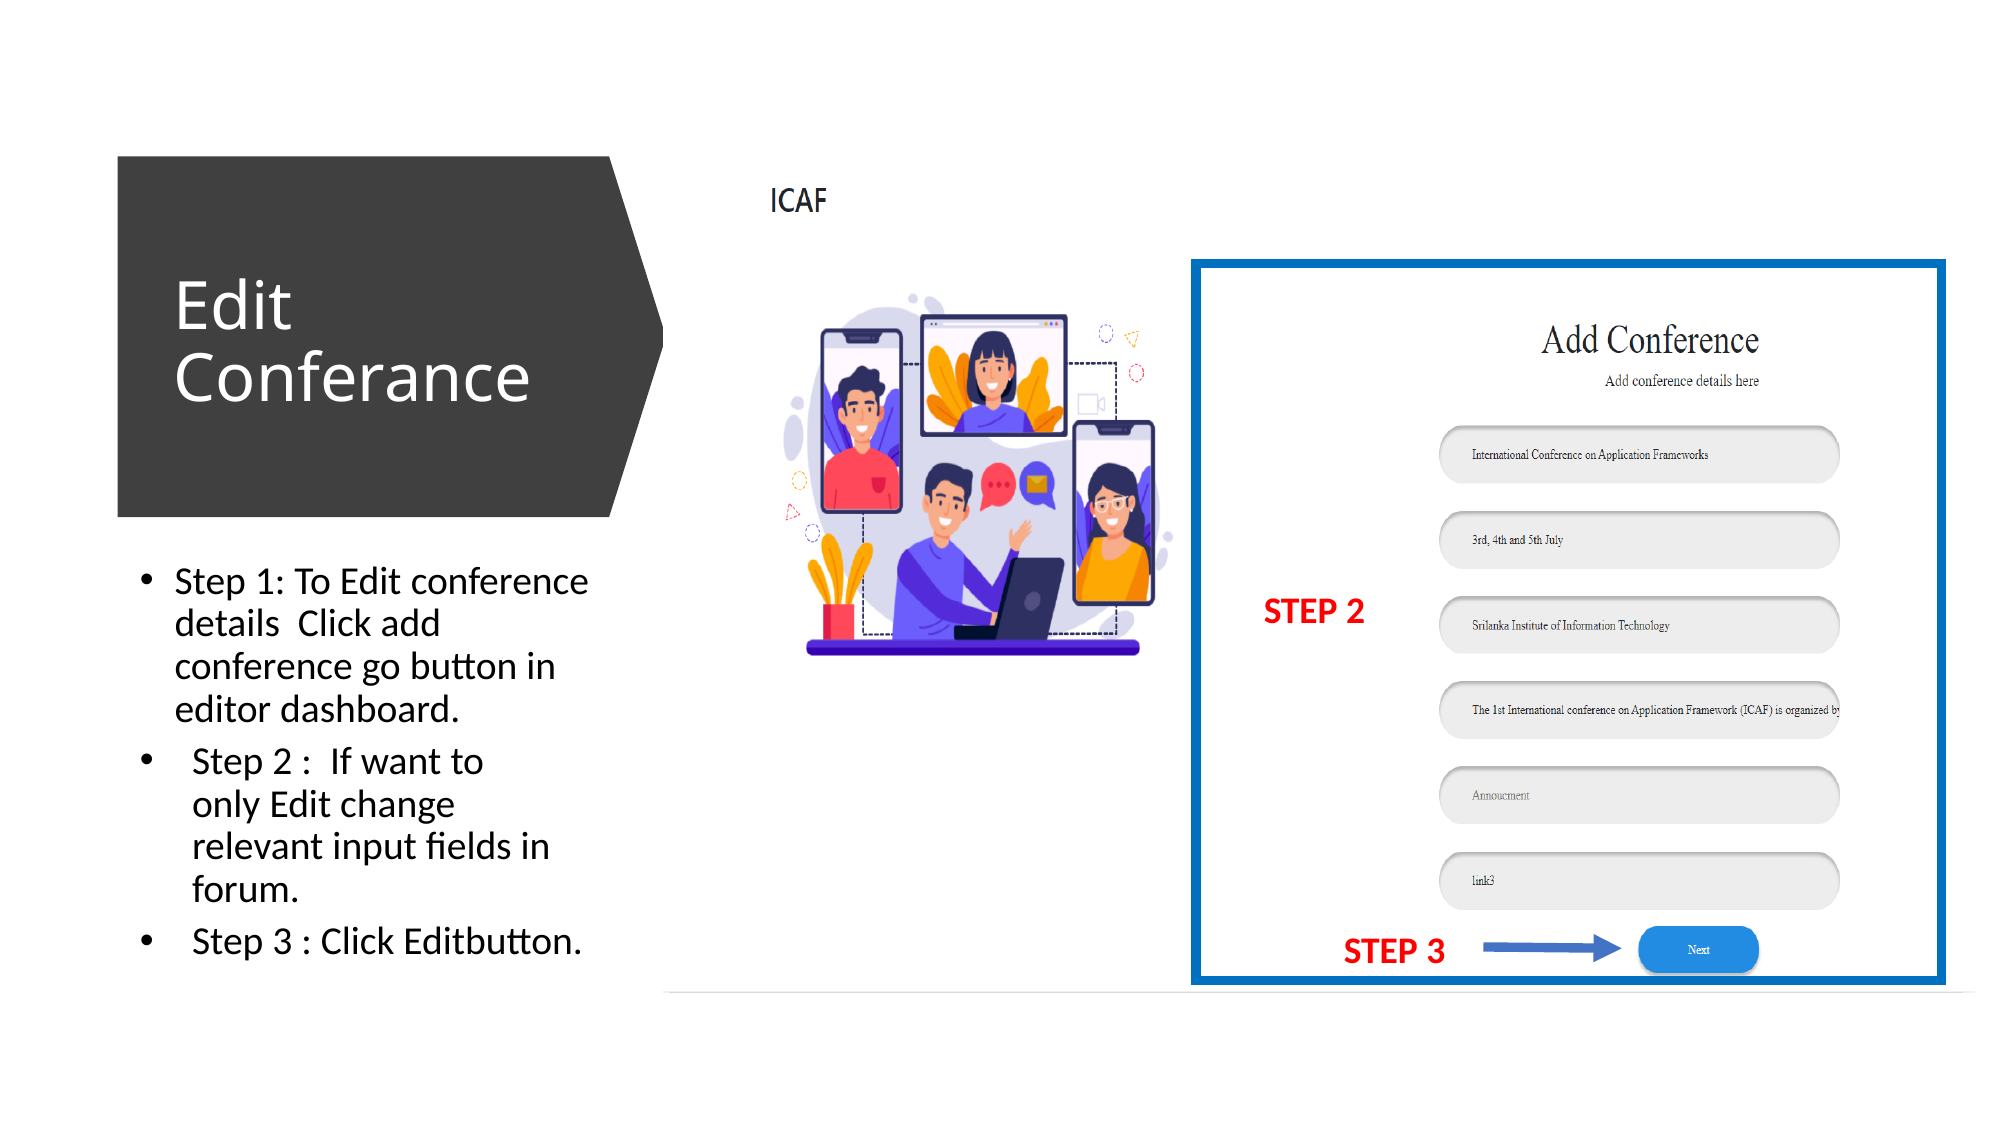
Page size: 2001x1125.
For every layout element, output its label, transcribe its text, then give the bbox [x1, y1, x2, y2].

text_box [116, 155, 663, 519]
text_box Edit Conferance [158, 197, 597, 490]
text_box Step 1: To Edit conference details Click add conference go button in editor dashboard. Step 2 : If want to only Edit change relevant input fields in forum. Step 3 : Click Editbutton. [116, 552, 613, 1013]
picture [663, 185, 1975, 994]
